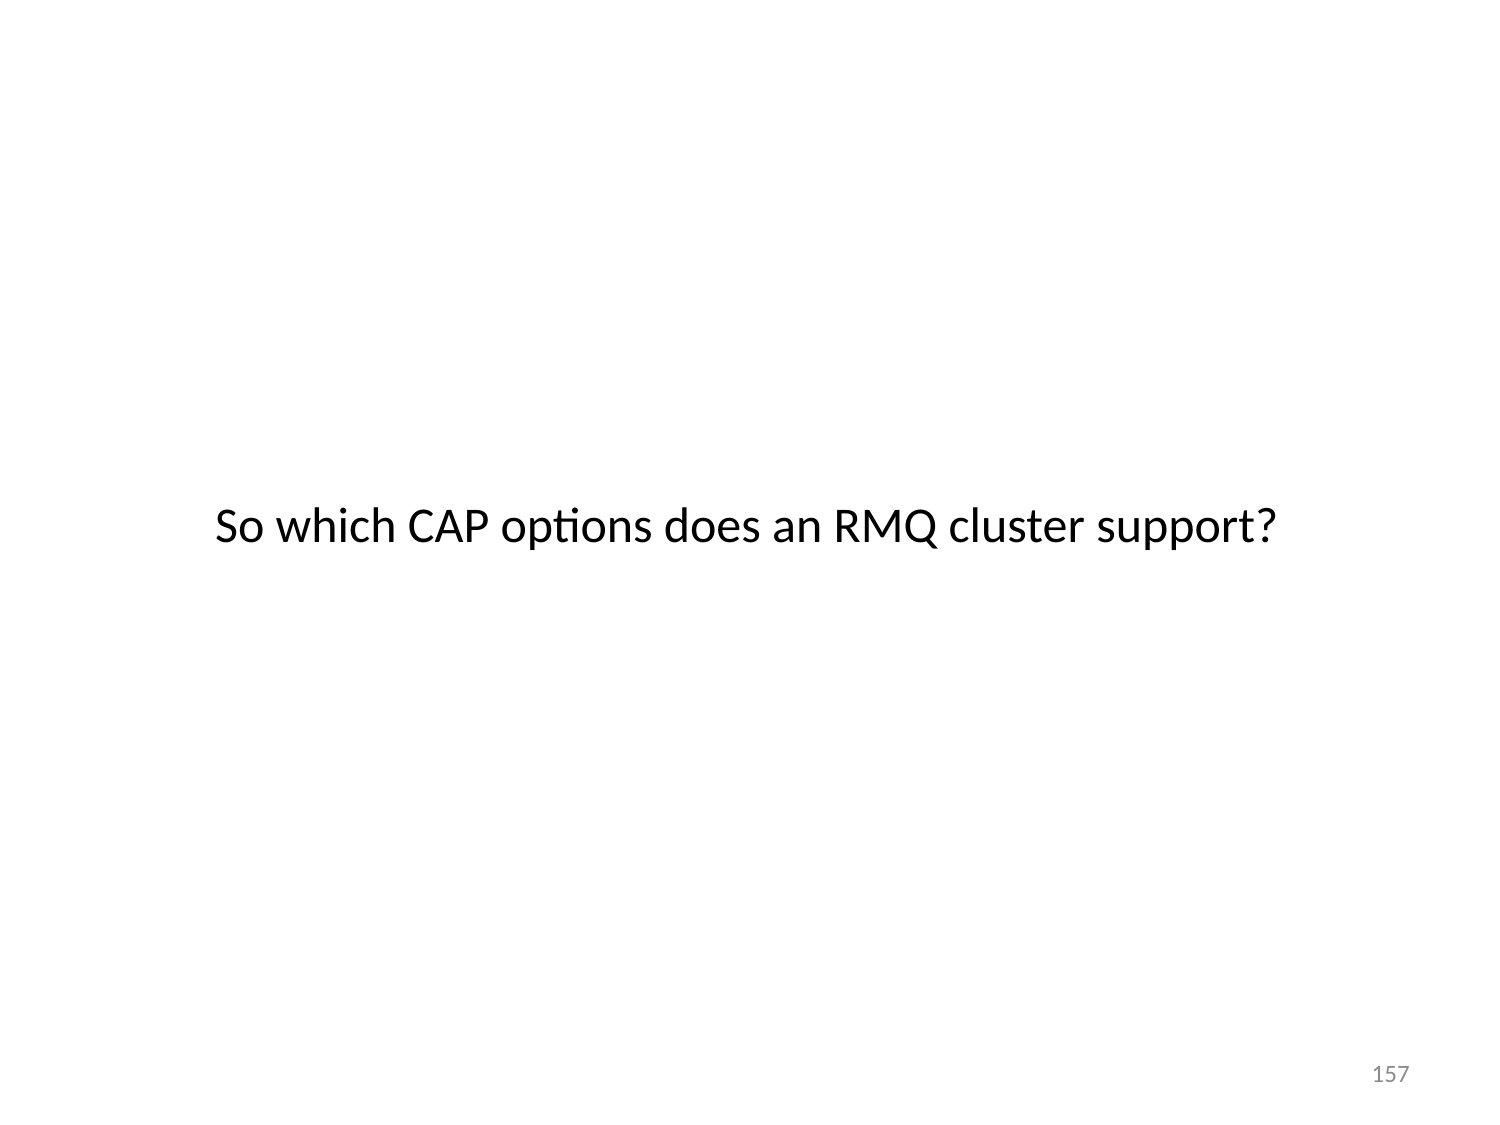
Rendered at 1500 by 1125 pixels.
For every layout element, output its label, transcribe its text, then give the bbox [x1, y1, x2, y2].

slide_number 157 [1074, 1042, 1425, 1103]
text_box So which CAP options does an RMQ cluster support? [84, 484, 1410, 560]
